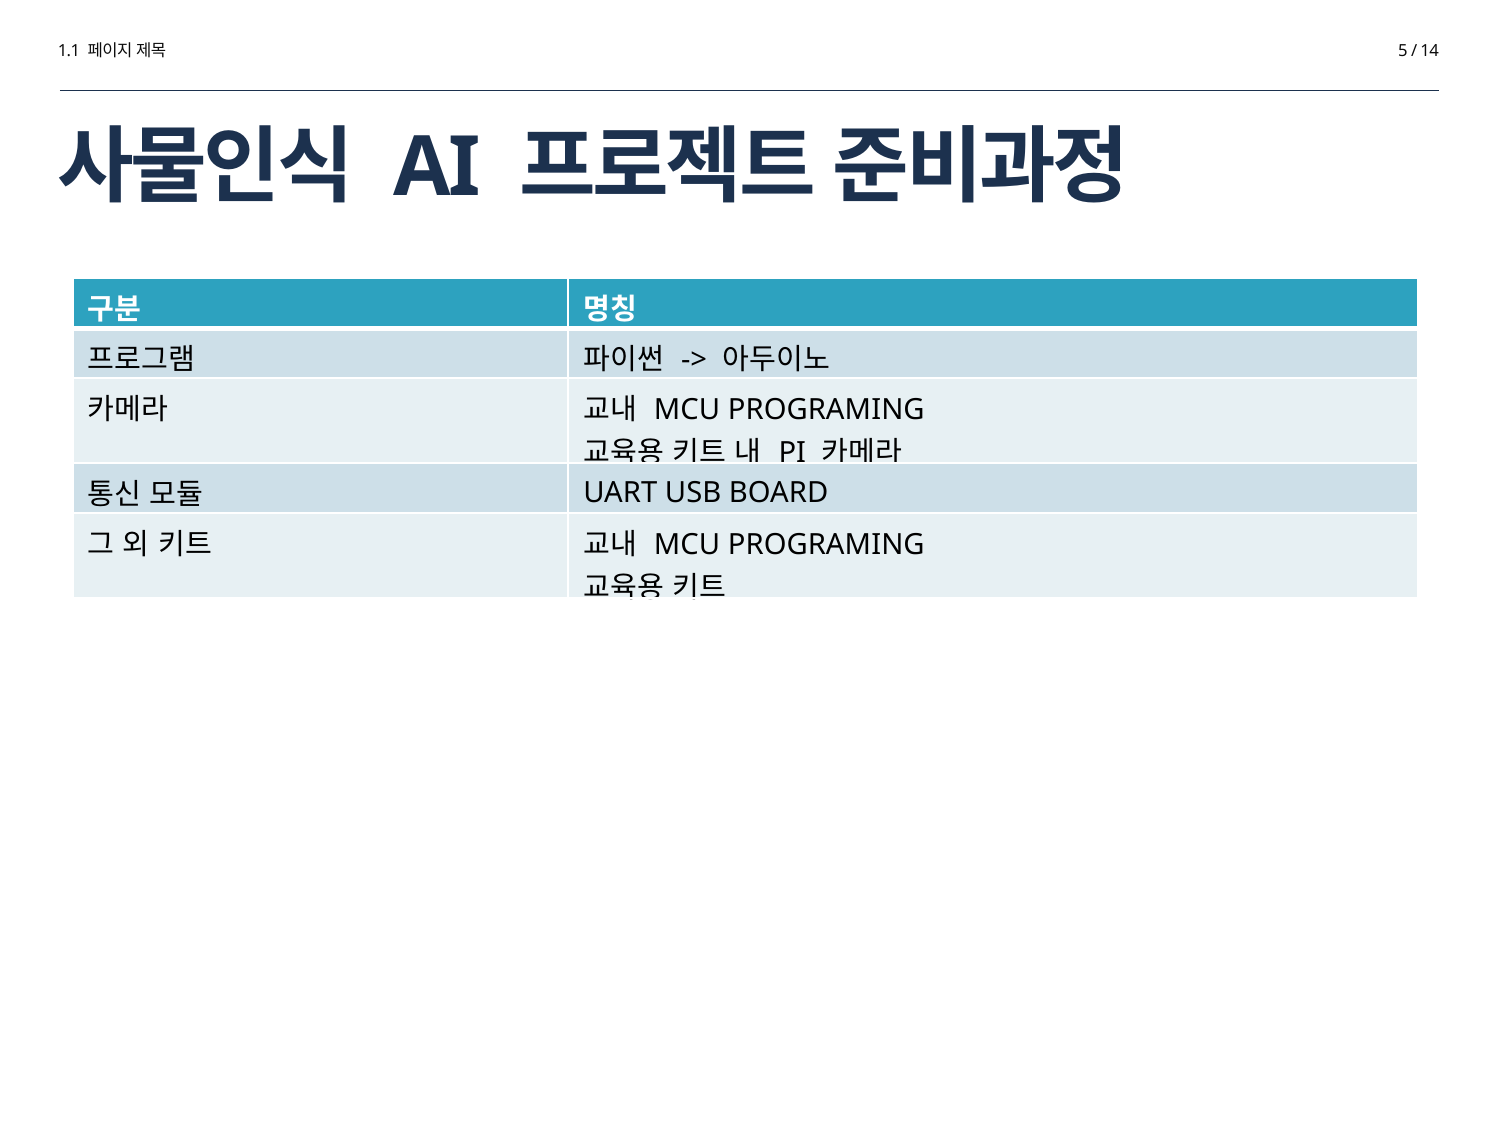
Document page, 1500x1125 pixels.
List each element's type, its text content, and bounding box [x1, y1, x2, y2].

table_cell 파이썬 -> 아두이노 [569, 331, 1417, 377]
table_header 구분 [74, 279, 567, 326]
table_cell UART USB BOARD [569, 464, 1417, 512]
table_cell 그 외 키트 [74, 514, 567, 597]
table_cell 통신 모듈 [74, 464, 567, 512]
text_box 1.1 페이지 제목 [43, 31, 303, 67]
table_cell 프로그램 [74, 331, 567, 377]
text_box 5 / 14 [1193, 32, 1454, 70]
table_cell 교내 MCU PROGRAMING 교육용 키트 내 PI 카메라 [569, 379, 1417, 462]
table_cell 카메라 [74, 379, 567, 462]
title 사물인식 AI 프로젝트 준비과정 [42, 114, 1190, 211]
table_cell 교내 MCU PROGRAMING 교육용 키트 [569, 514, 1417, 597]
table_header 명칭 [569, 279, 1417, 326]
